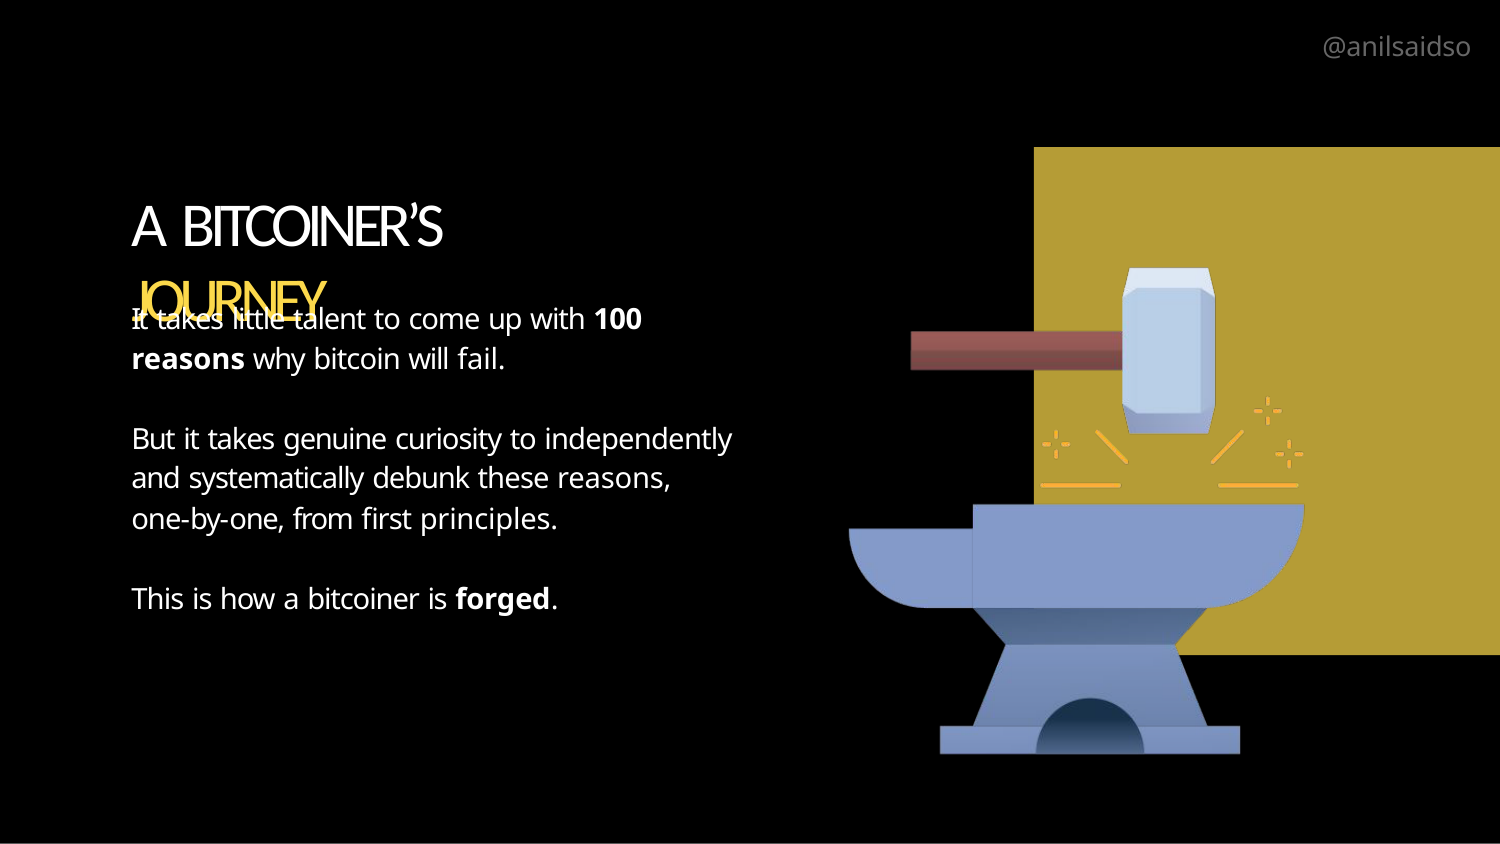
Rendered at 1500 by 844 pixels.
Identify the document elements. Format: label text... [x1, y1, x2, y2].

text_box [811, 146, 1500, 788]
text_box It takes little talent to come up with 100 reasons why bitcoin will fail. But it takes genuine curiosity to independently and systematically debunk these reasons, one-by-one, from first principles. This is how a bitcoiner is forged. [129, 293, 766, 615]
text_box @anilsaidso [1320, 26, 1477, 62]
title A BITCOINER’S JOURNEY [129, 182, 635, 293]
